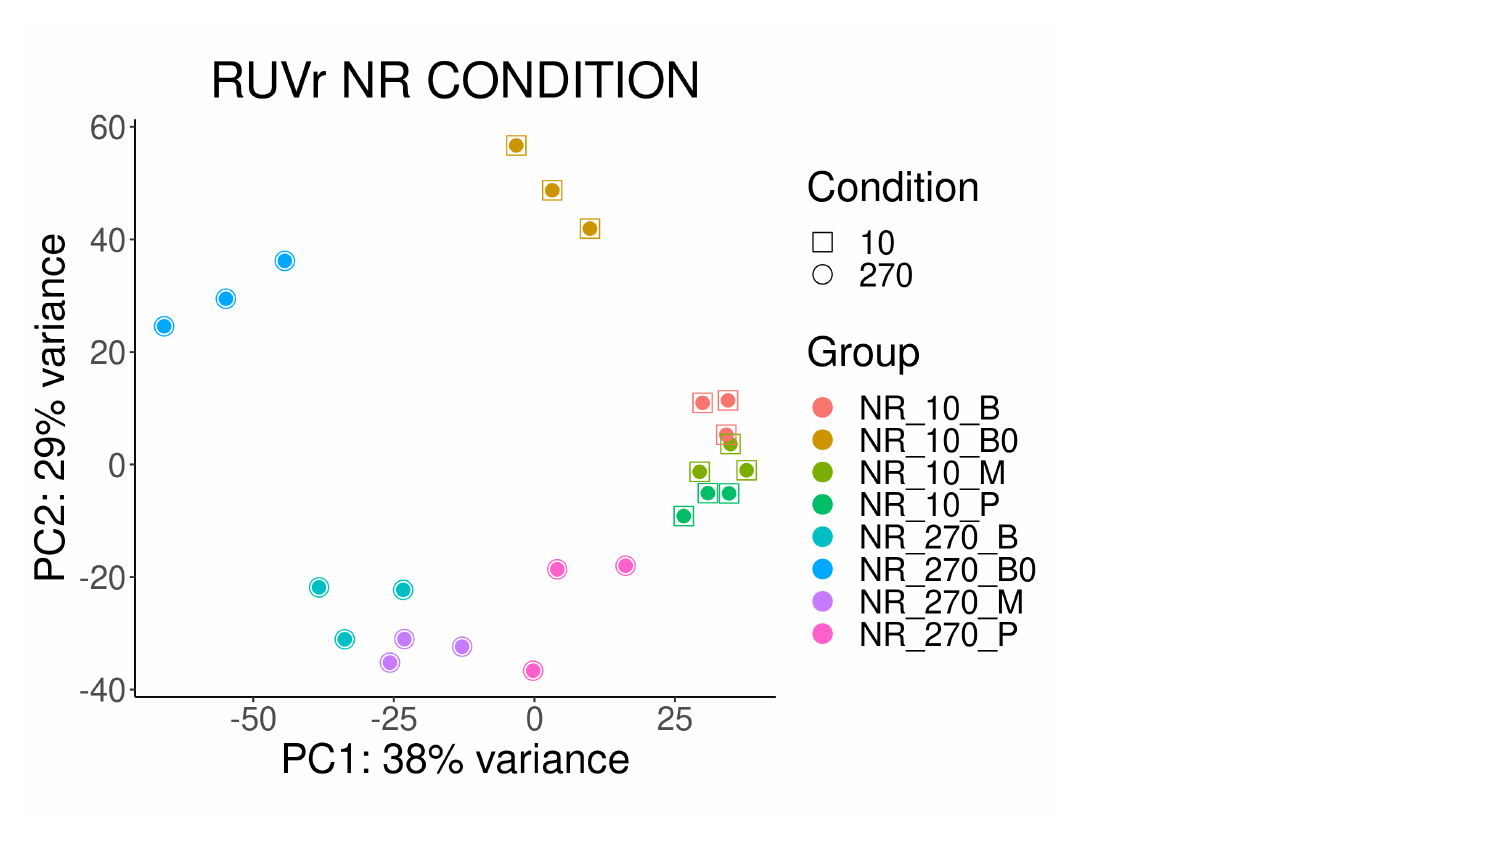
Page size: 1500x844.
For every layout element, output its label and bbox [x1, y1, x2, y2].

picture [24, 24, 1058, 819]
